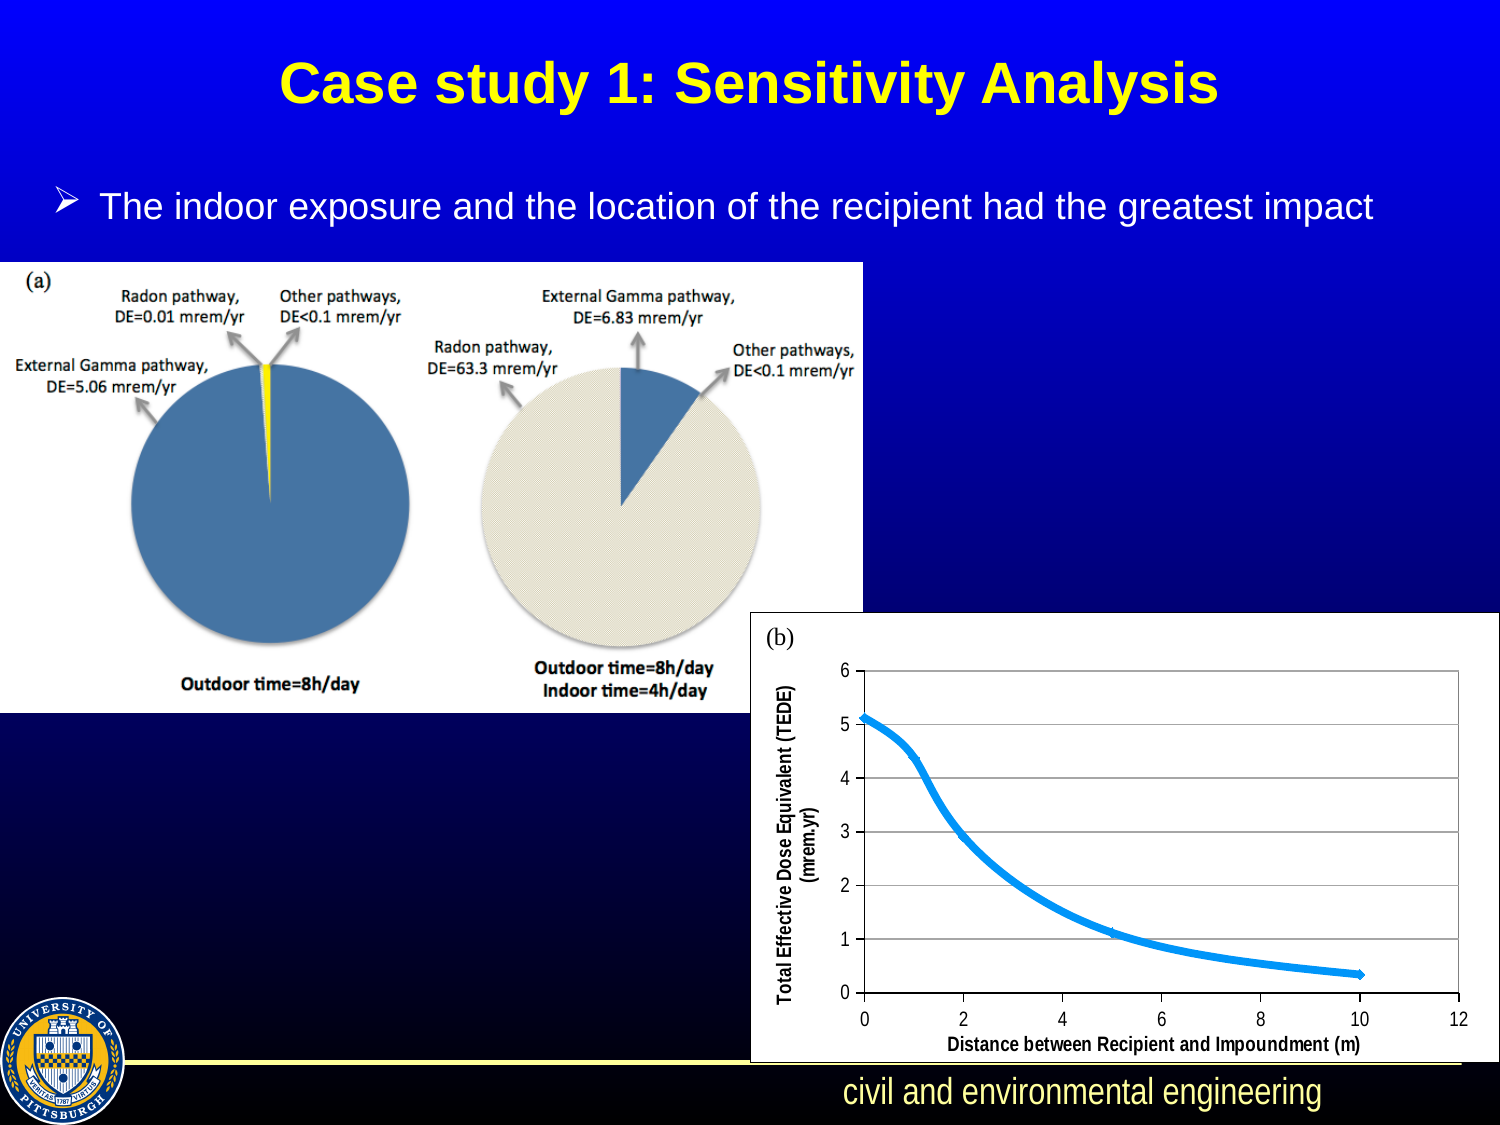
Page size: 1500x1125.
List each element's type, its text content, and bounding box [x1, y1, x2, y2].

picture [0, 997, 125, 1125]
text_box Case study 1: Sensitivity Analysis [37, 37, 1463, 174]
chart [749, 612, 1500, 1063]
picture [0, 262, 863, 713]
text_box The indoor exposure and the location of the recipient had the greatest impact [37, 174, 1500, 235]
